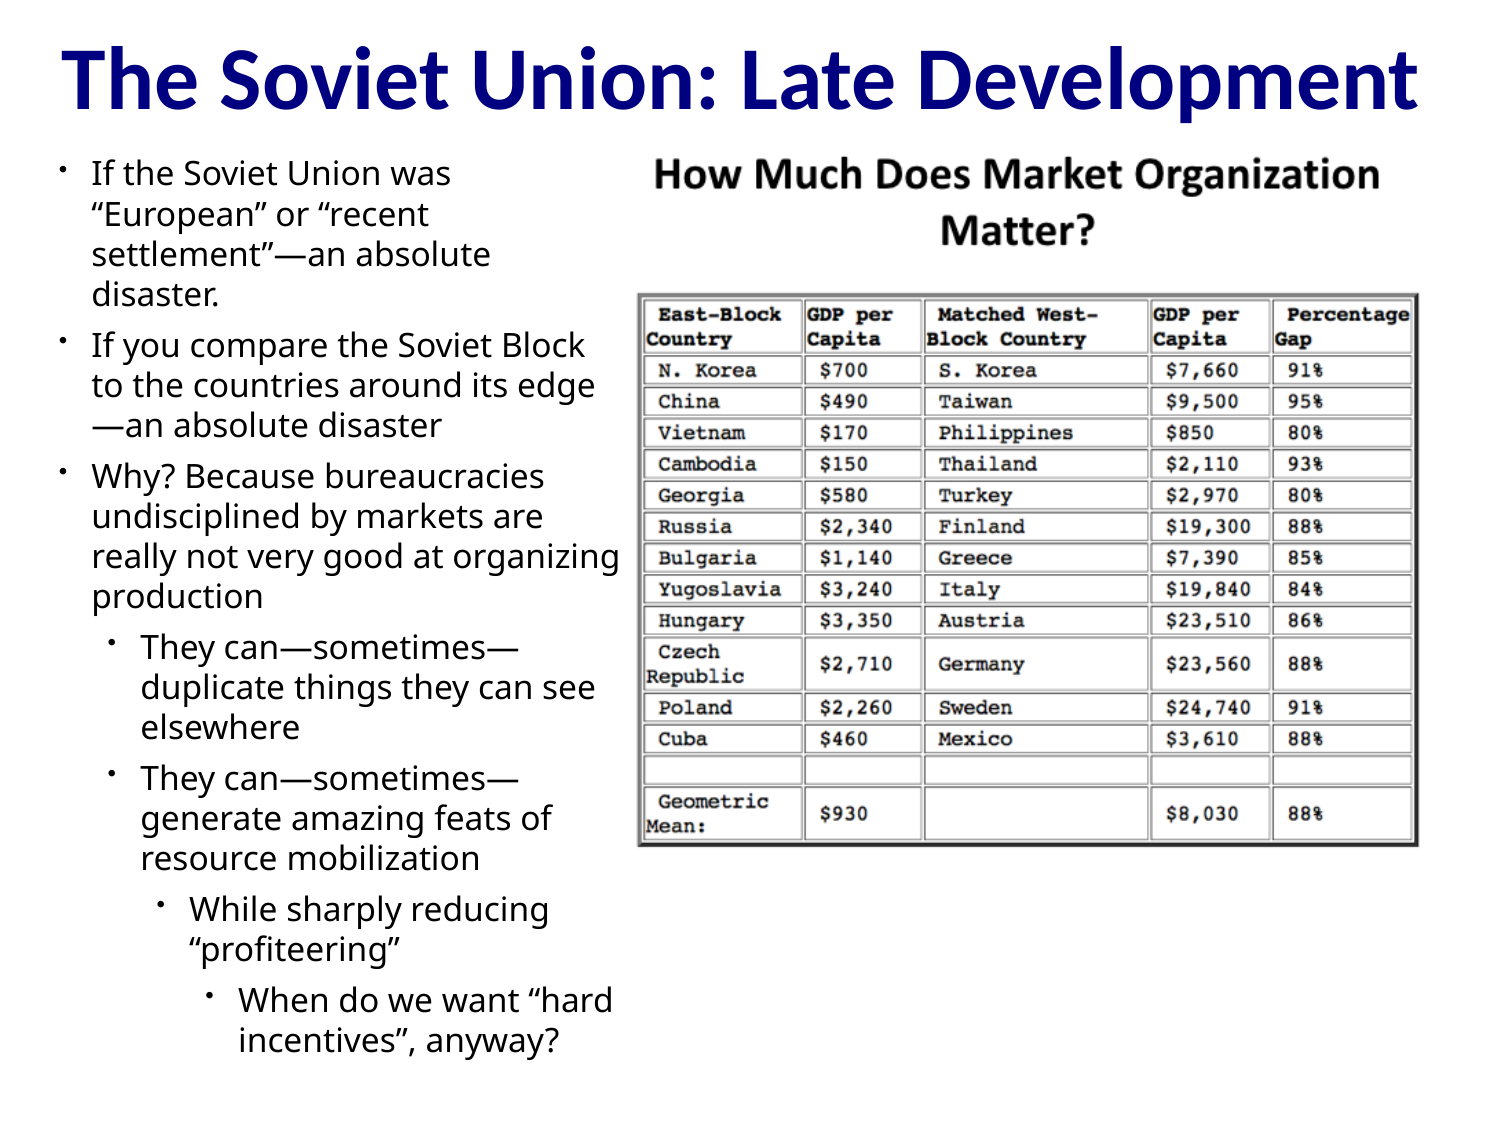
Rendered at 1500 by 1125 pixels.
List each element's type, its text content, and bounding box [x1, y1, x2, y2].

picture [626, 146, 1431, 854]
title The Soviet Union: Late Development [52, 0, 1431, 146]
list If the Soviet Union was “European” or “recent settlement”—an absolute disaster. If you compare the Soviet Block to the countries around its edge—an absolute disaster Why? Because bureaucracies undisciplined by markets are really not very good at organizing production They can—sometimes—duplicate things they can see elsewhere They can—sometimes—generate amazing feats of resource mobilization While sharply reducing “profiteering” When do we want “hard incentives”, anyway? [52, 145, 628, 1060]
